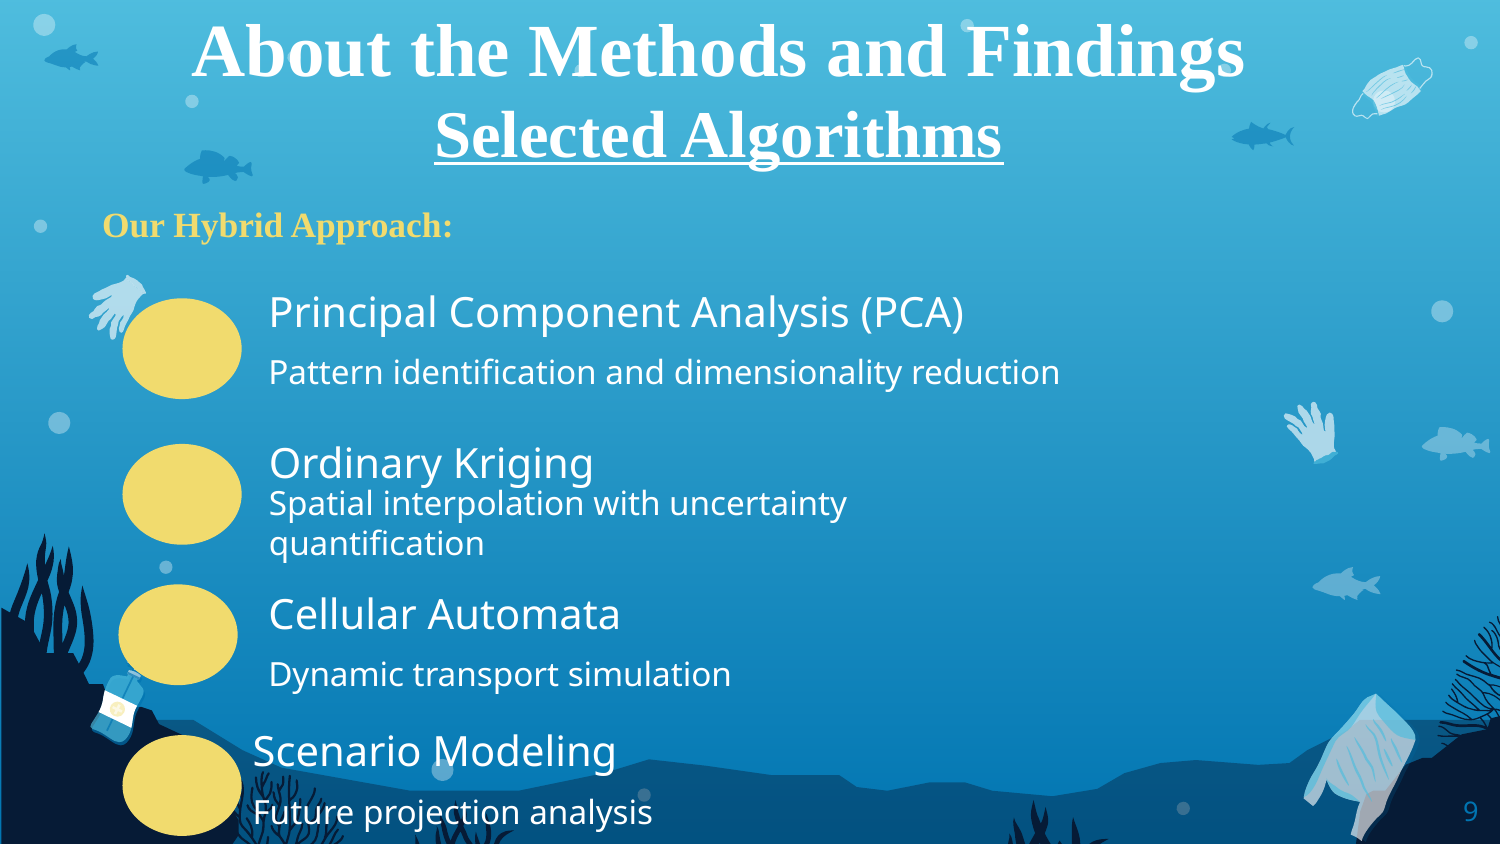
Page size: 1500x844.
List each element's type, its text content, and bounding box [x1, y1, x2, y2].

text_box [122, 735, 242, 836]
text_box [122, 298, 242, 400]
subtitle Dynamic transport simulation [253, 640, 1080, 707]
title Ordinary Kriging [254, 433, 1080, 489]
subtitle Future projection analysis [237, 778, 1064, 844]
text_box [1282, 401, 1339, 465]
title Cellular Automata [253, 584, 1080, 640]
title Principal Component Analysis (PCA) [253, 282, 1080, 338]
subtitle Spatial interpolation with uncertainty quantification [254, 489, 1080, 556]
text_box [122, 443, 242, 545]
text_box [118, 584, 238, 686]
slide_number ‹#› [1403, 779, 1494, 844]
subtitle Pattern identification and dimensionality reduction [253, 338, 1080, 405]
title About the Methods and Findings Selected Algorithms Our Hybrid Approach: [86, 159, 1351, 254]
title Scenario Modeling [237, 721, 1064, 778]
